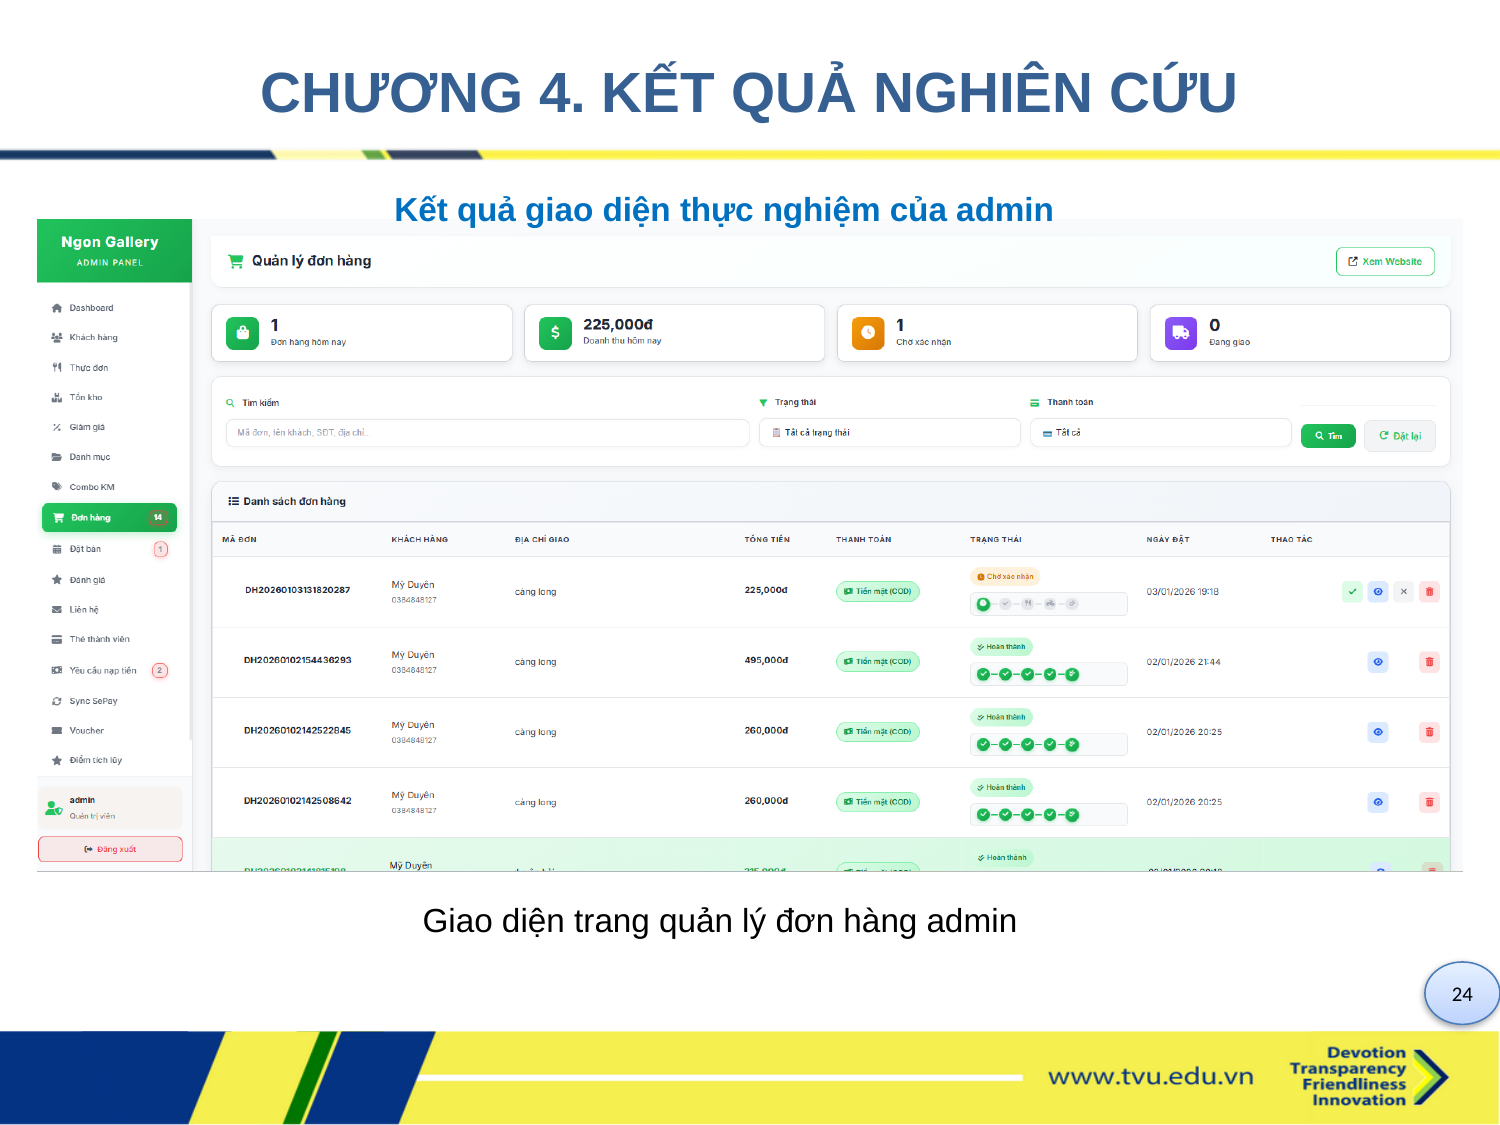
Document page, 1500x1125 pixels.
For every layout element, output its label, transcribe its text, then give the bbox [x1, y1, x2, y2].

picture [0, 147, 1500, 162]
picture [0, 1031, 1500, 1125]
text_box 24 [1424, 961, 1500, 1026]
text_box Giao diện trang quản lý đơn hàng admin [358, 880, 1083, 955]
title CHƯƠNG 4. KẾT QUẢ NGHIÊN CỨU [75, 48, 1425, 132]
text_box Kết quả giao diện thực nghiệm của admin [379, 161, 1121, 217]
picture [37, 219, 1463, 873]
